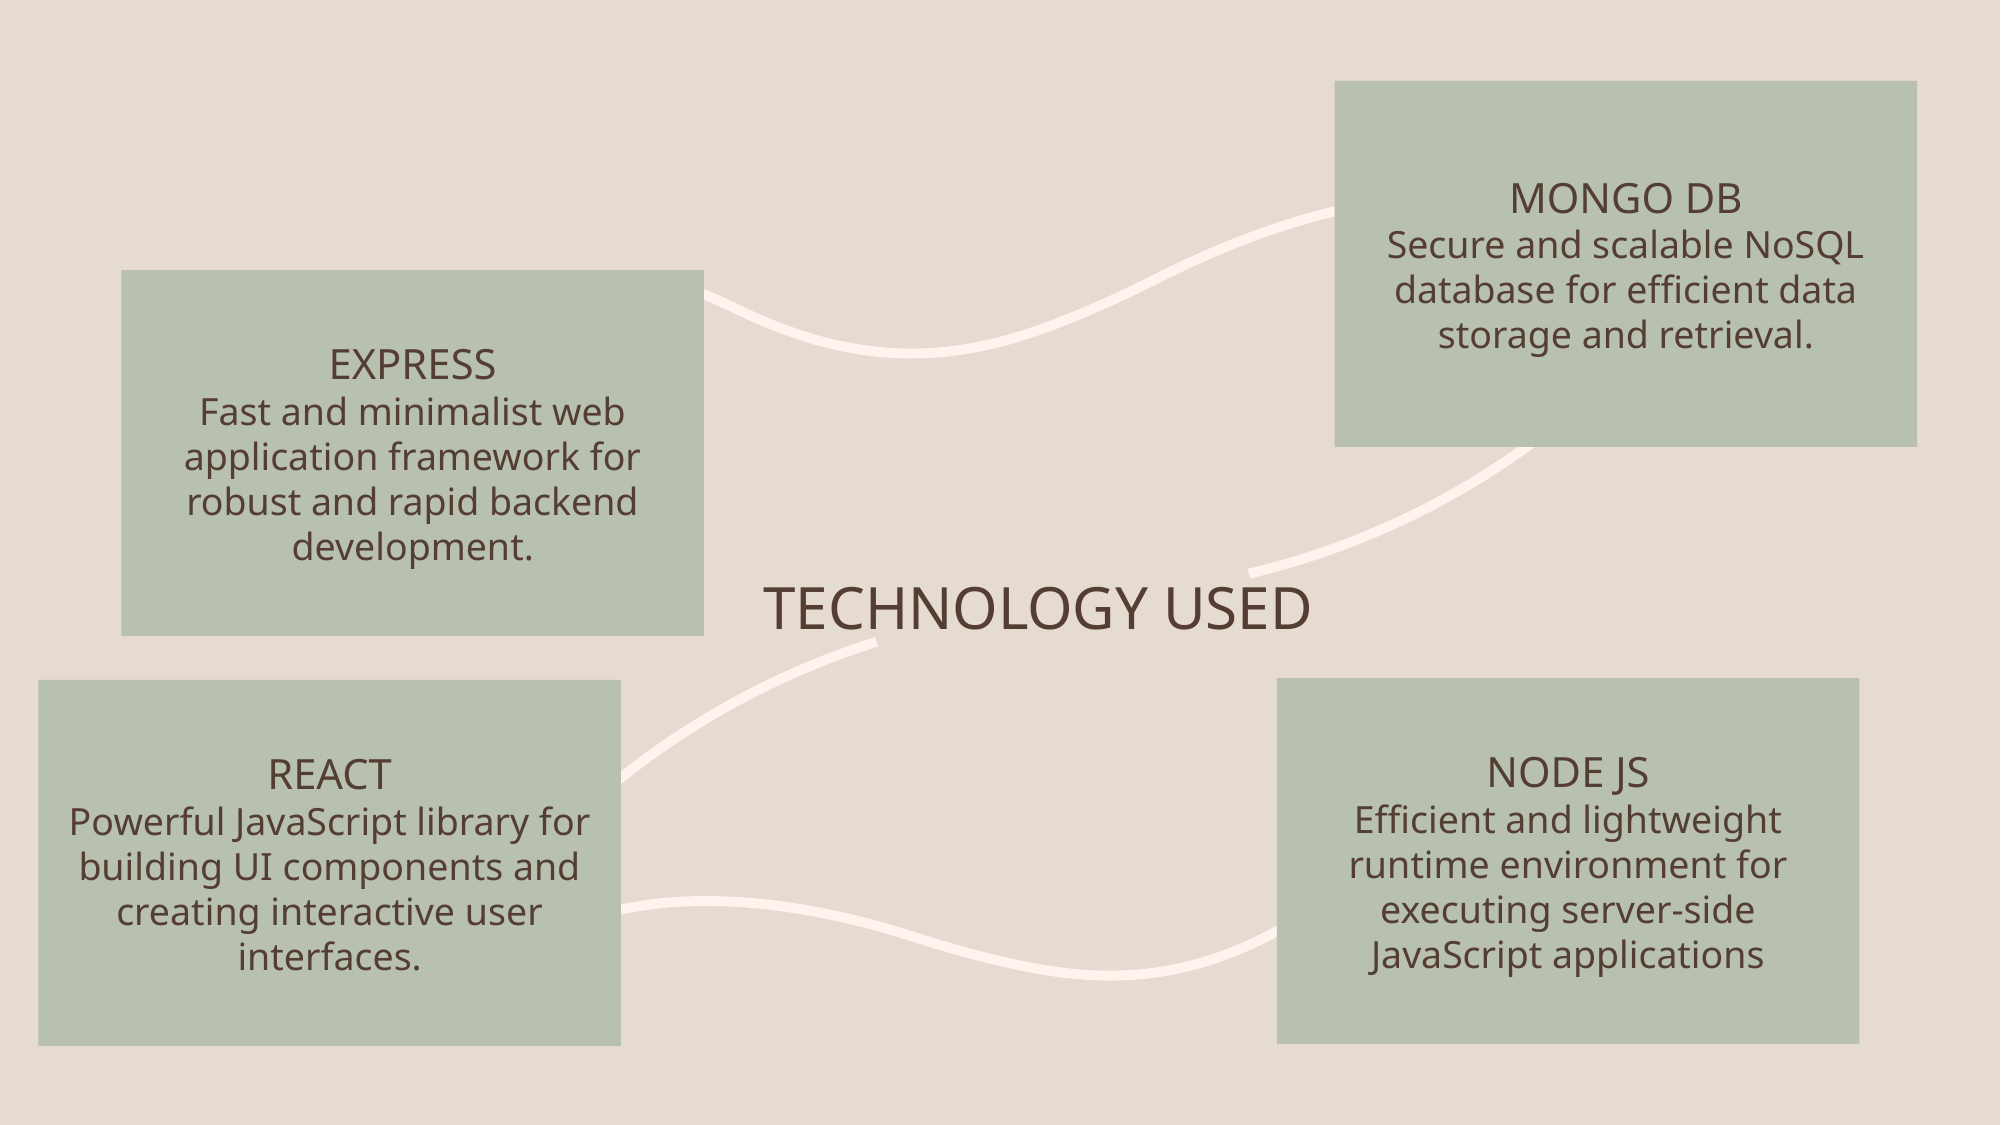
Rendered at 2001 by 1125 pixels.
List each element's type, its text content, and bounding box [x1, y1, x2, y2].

list Mongo db Secure and scalable NoSQL database for efficient data storage and retrieval. [1334, 80, 1918, 447]
list EXPRESS Fast and minimalist web application framework for robust and rapid backend development. [121, 270, 704, 637]
title TECHNOLOGY USED [748, 542, 1529, 680]
list REACT Powerful JavaScript library for building UI components and creating interactive user interfaces. [38, 679, 621, 1046]
list NODE JS Efficient and lightweight runtime environment for executing server-side JavaScript applications [1276, 677, 1860, 1044]
